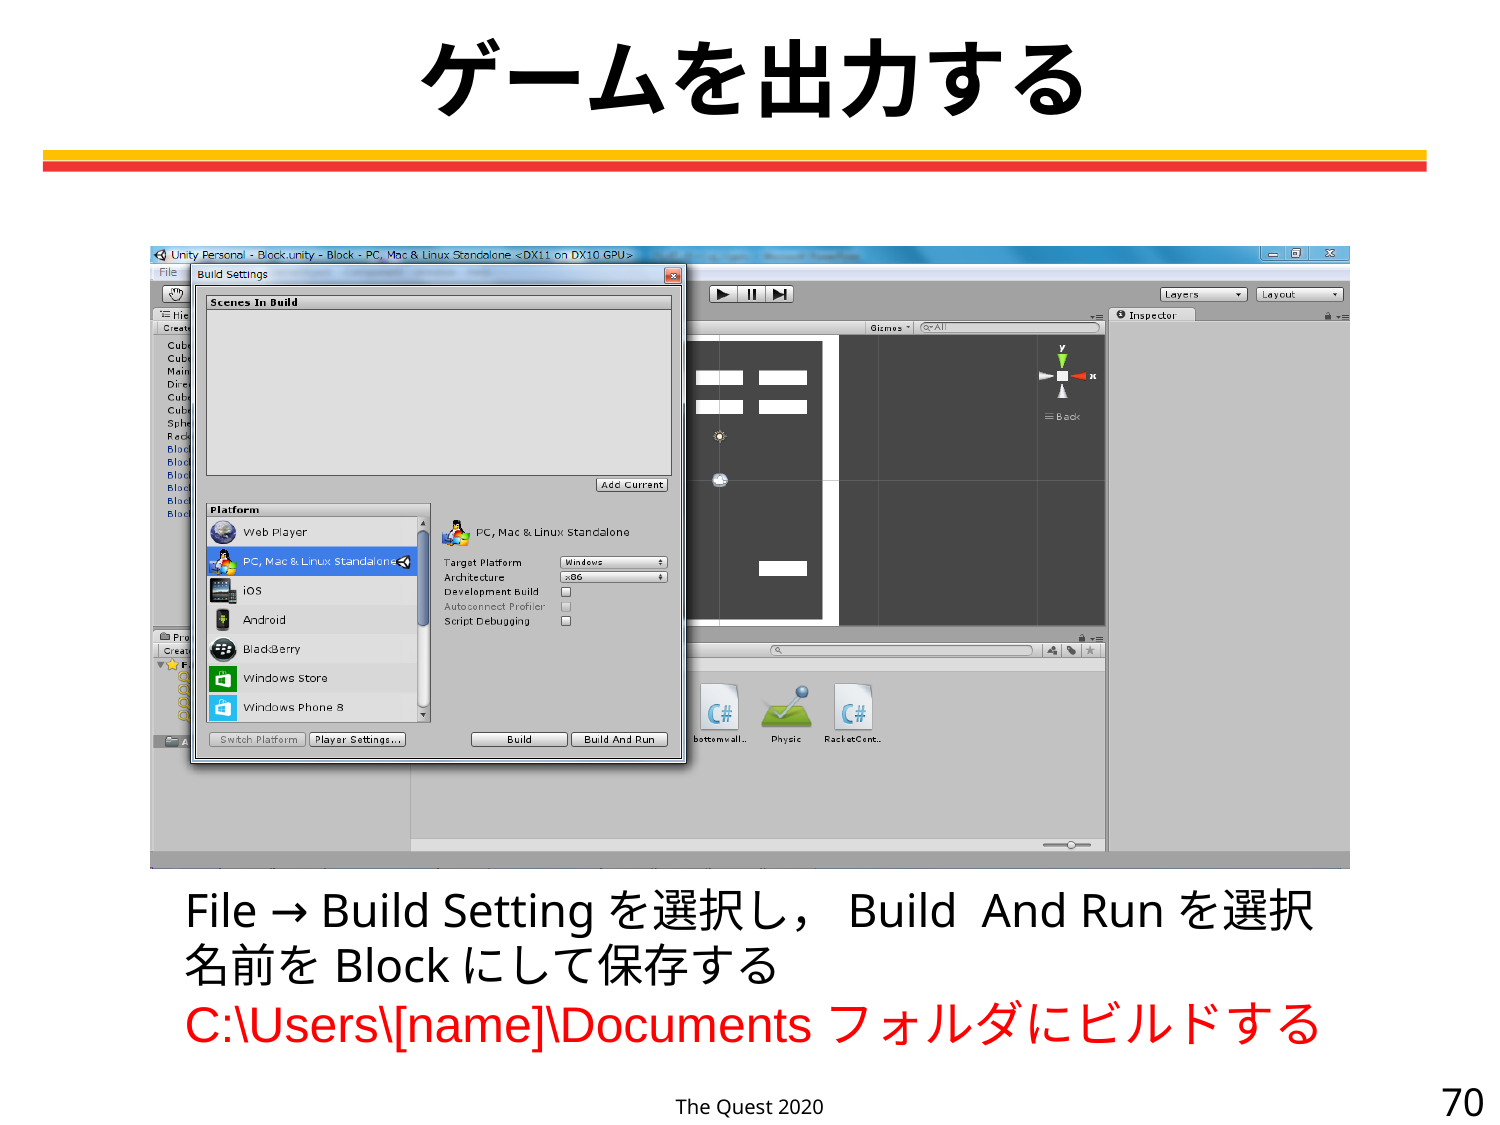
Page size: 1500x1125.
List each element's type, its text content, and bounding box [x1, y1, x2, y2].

footer The Quest 2020 [512, 1087, 988, 1125]
text_box File → Build Settingを選択し，Build And Runを選択 名前をBlockにして保存する C:\Users\[name]\Documentsフォルダにビルドする [169, 877, 1340, 1060]
slide_number 70 [1149, 1074, 1500, 1125]
picture [150, 245, 1350, 869]
title ゲームを出力する [19, 8, 1491, 144]
